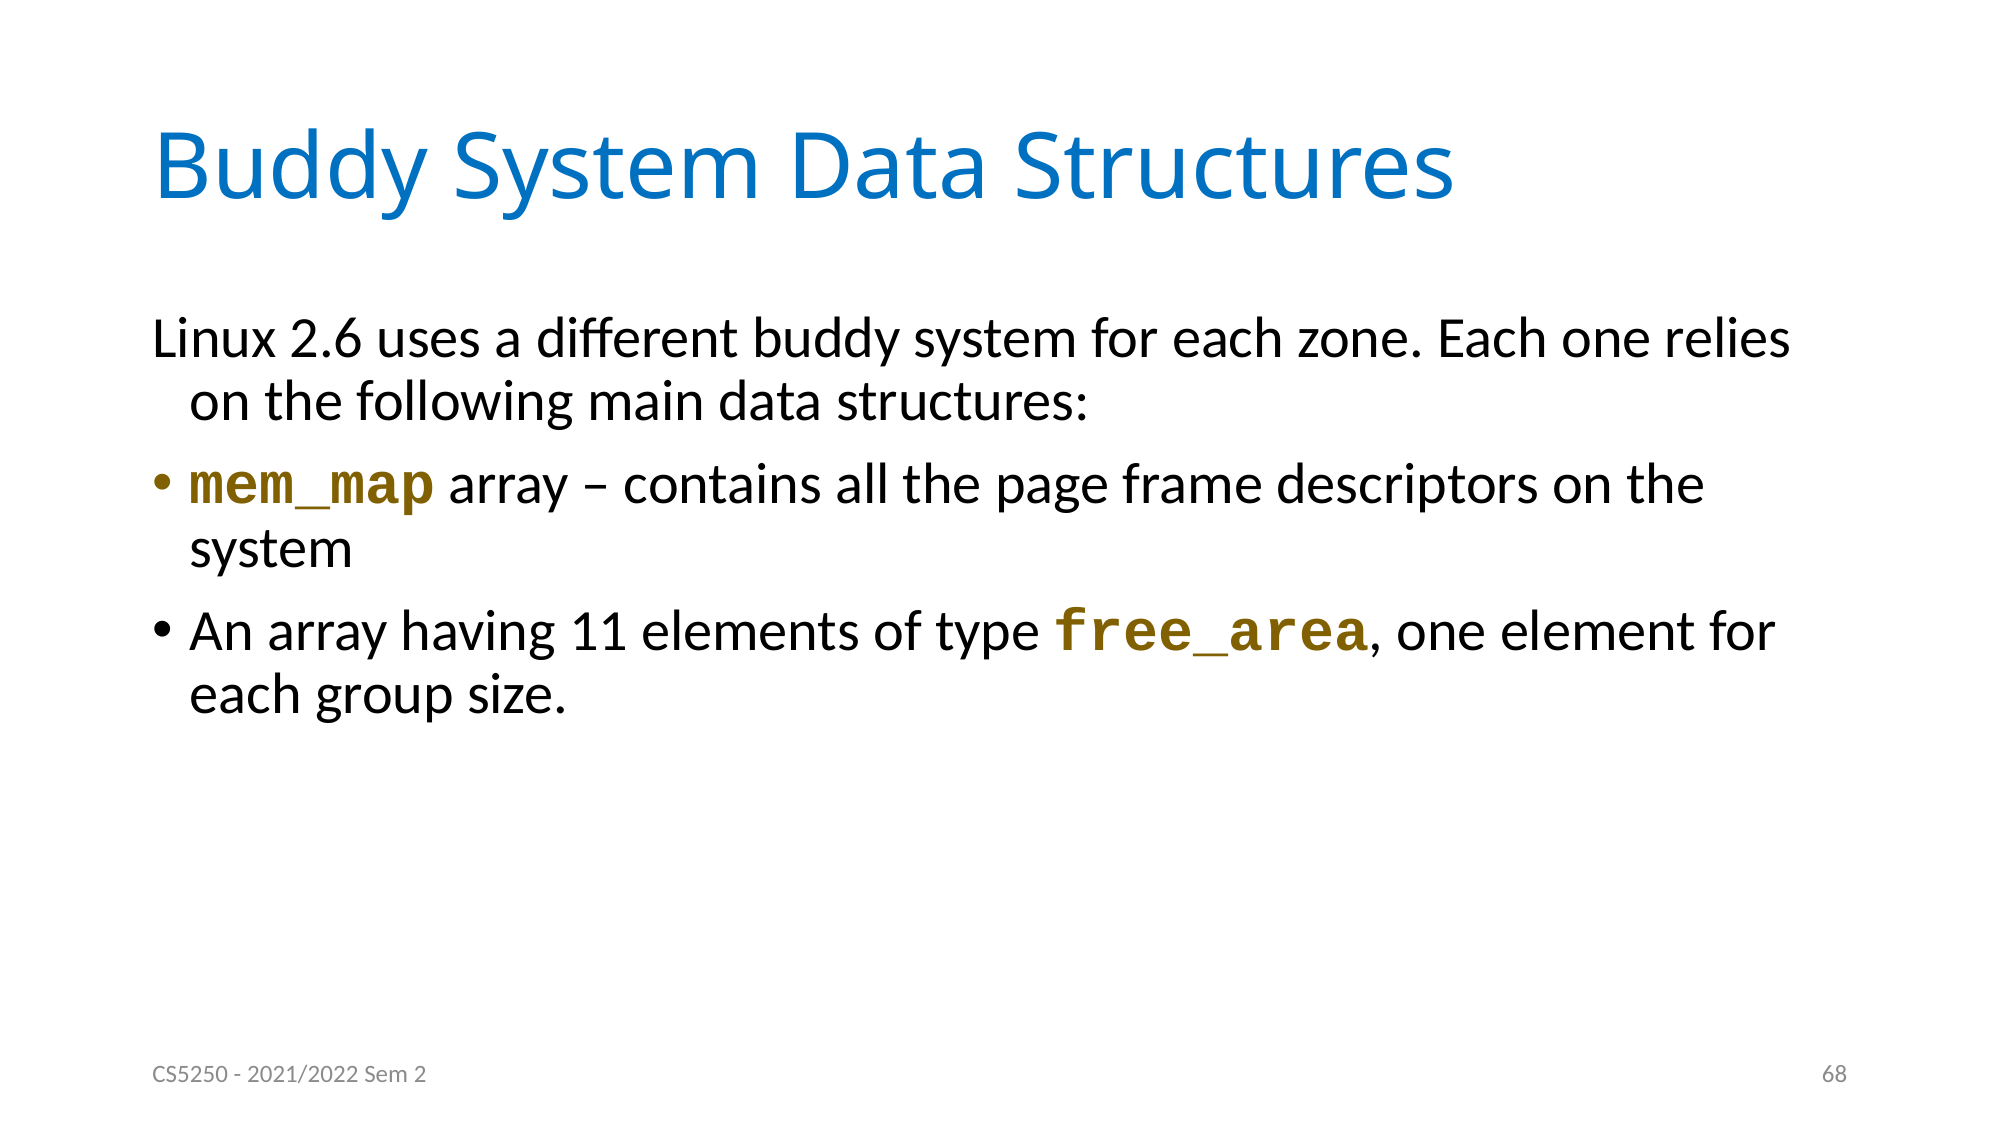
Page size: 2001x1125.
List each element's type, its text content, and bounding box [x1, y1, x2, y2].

title Buddy System Data Structures [137, 59, 1863, 278]
list Linux 2.6 uses a different buddy system for each zone. Each one relies on the following main data structures: mem_map array – contains all the page frame descriptors on the system An array having 11 elements of type free_area, one element for each group size. [137, 299, 1863, 1014]
slide_number 68 [1412, 1042, 1863, 1103]
slide_number CS5250 - 2021/2022 Sem 2 [137, 1042, 588, 1103]
